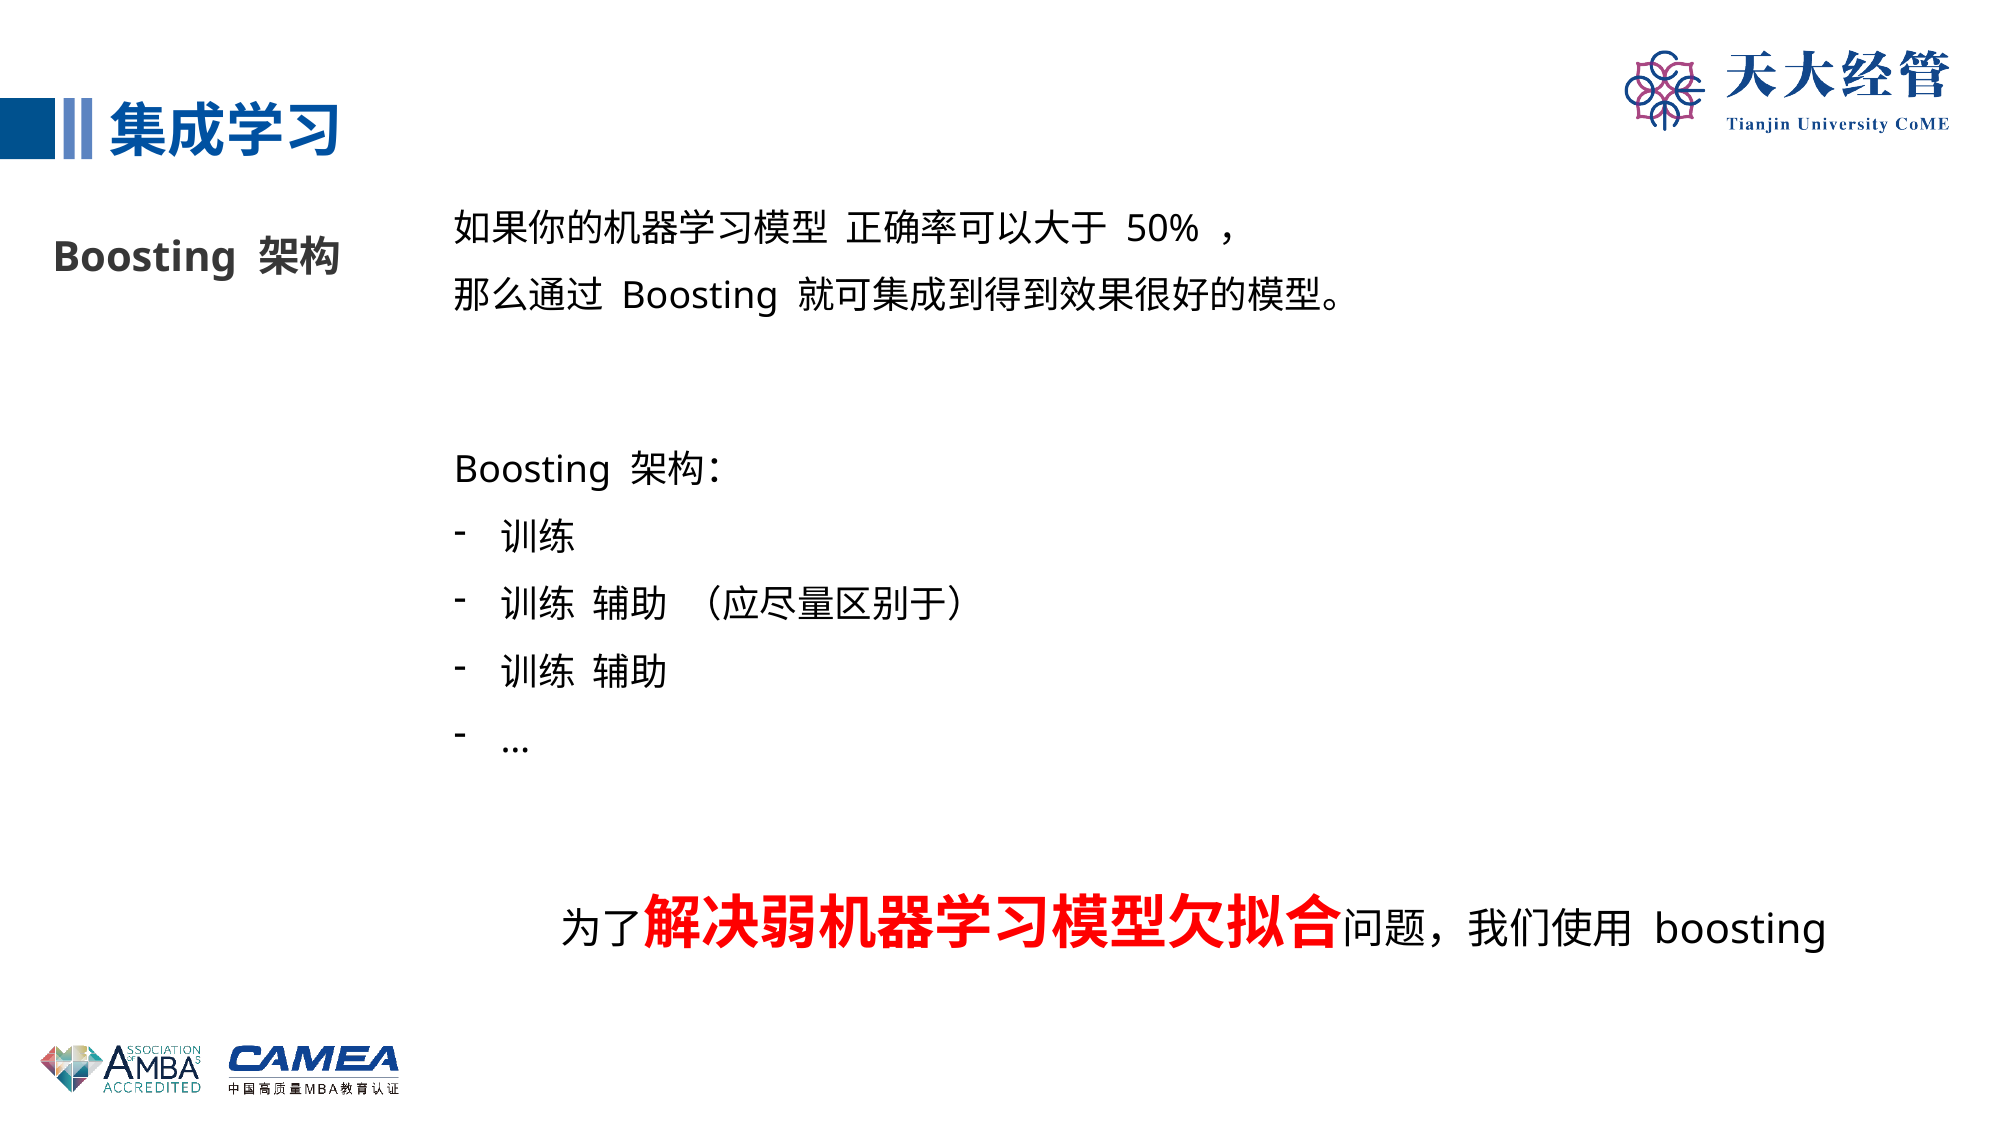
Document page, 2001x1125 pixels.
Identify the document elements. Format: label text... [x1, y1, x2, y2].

text_box [63, 97, 76, 160]
text_box 集成学习 [94, 85, 664, 171]
text_box [80, 97, 93, 160]
text_box [0, 97, 56, 160]
picture [1573, 0, 2000, 292]
text_box 为了解决弱机器学习模型欠拟合问题，我们使用 boosting [439, 842, 1949, 963]
text_box Boosting 架构 [37, 196, 721, 287]
picture [0, 1014, 502, 1125]
